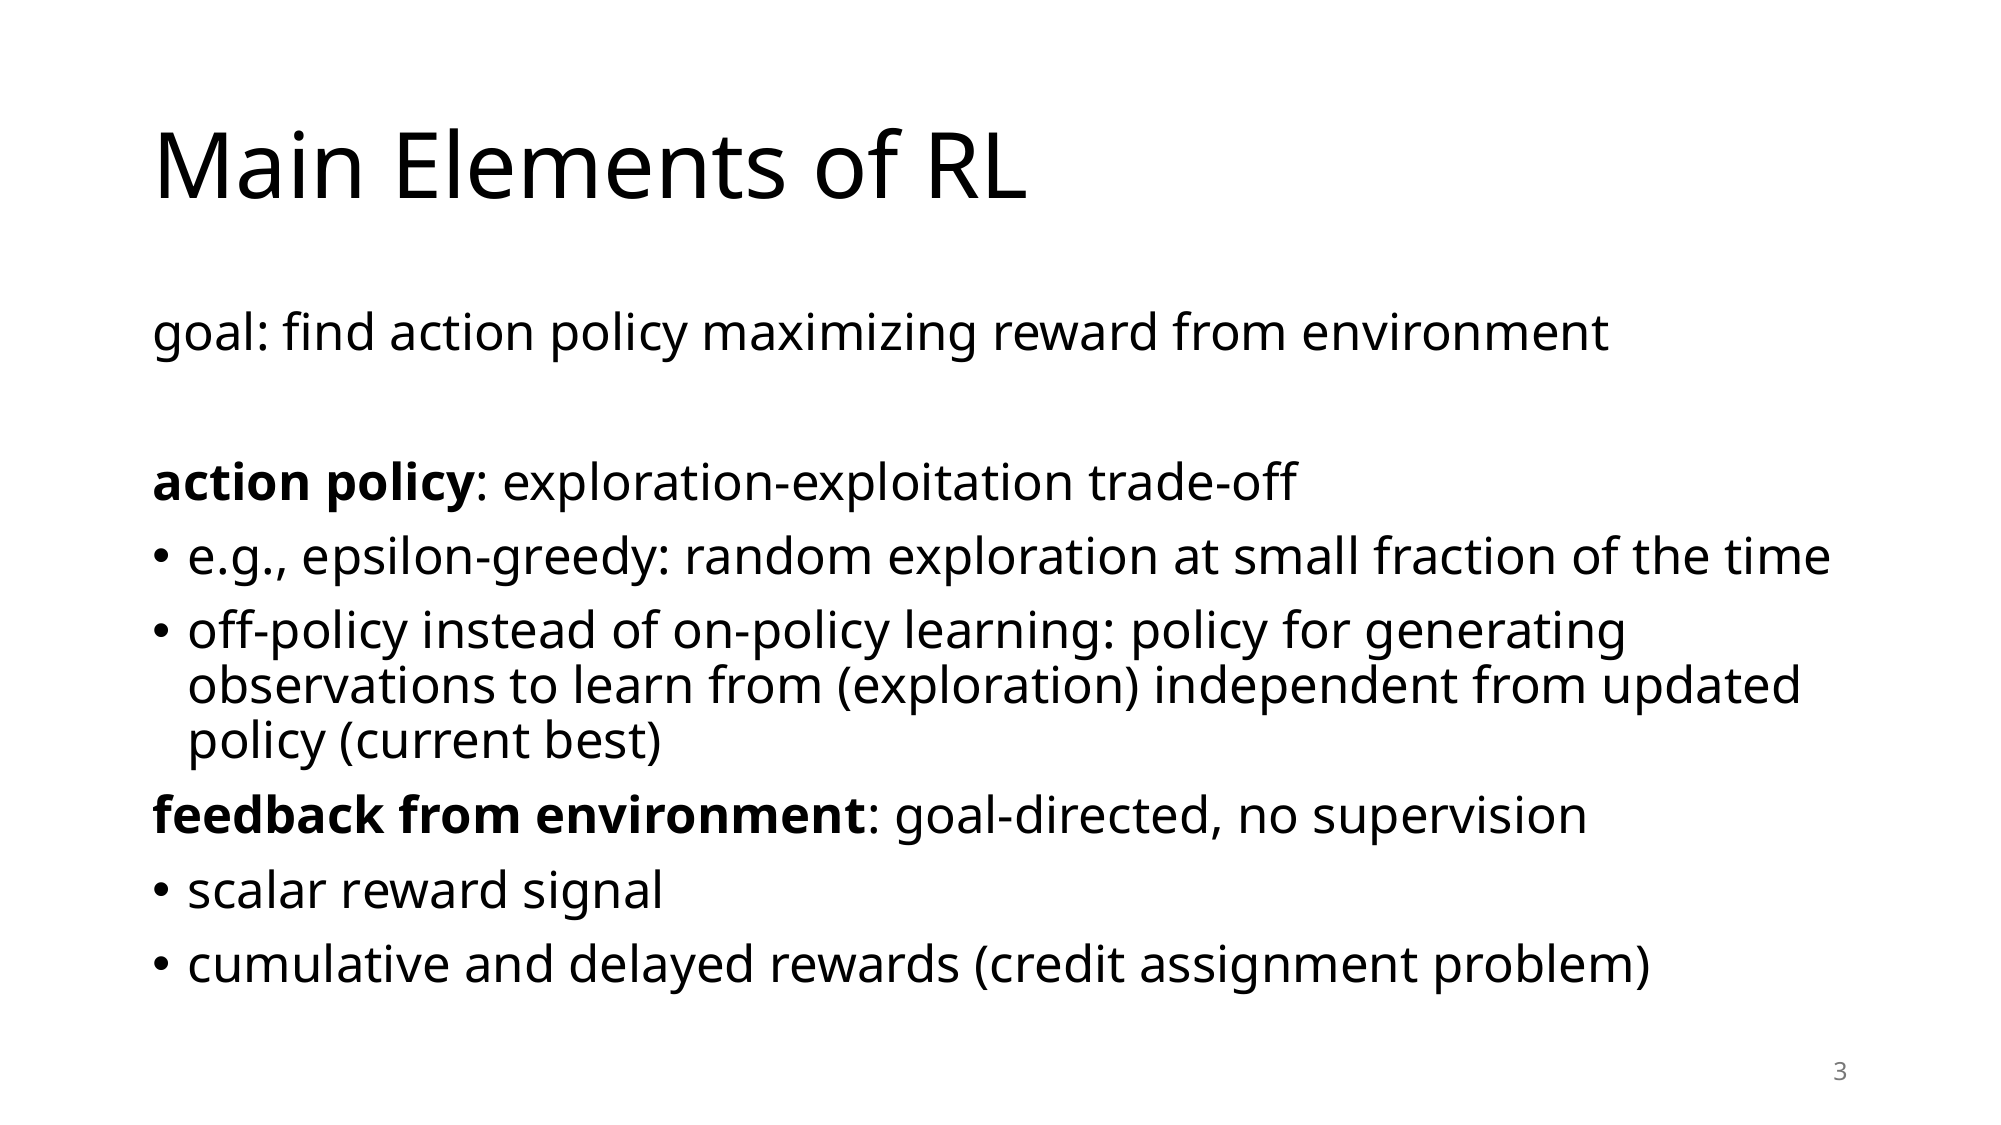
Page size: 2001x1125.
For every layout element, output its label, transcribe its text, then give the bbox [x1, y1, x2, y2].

title Main Elements of RL [137, 59, 1863, 278]
list goal: find action policy maximizing reward from environment action policy: exploration-exploitation trade-off e.g., epsilon-greedy: random exploration at small fraction of the time off-policy instead of on-policy learning: policy for generating observations to learn from (exploration) independent from updated policy (current best) feedback from environment: goal-directed, no supervision scalar reward signal cumulative and delayed rewards (credit assignment problem) [137, 299, 1863, 1014]
slide_number 3 [1412, 1042, 1863, 1103]
